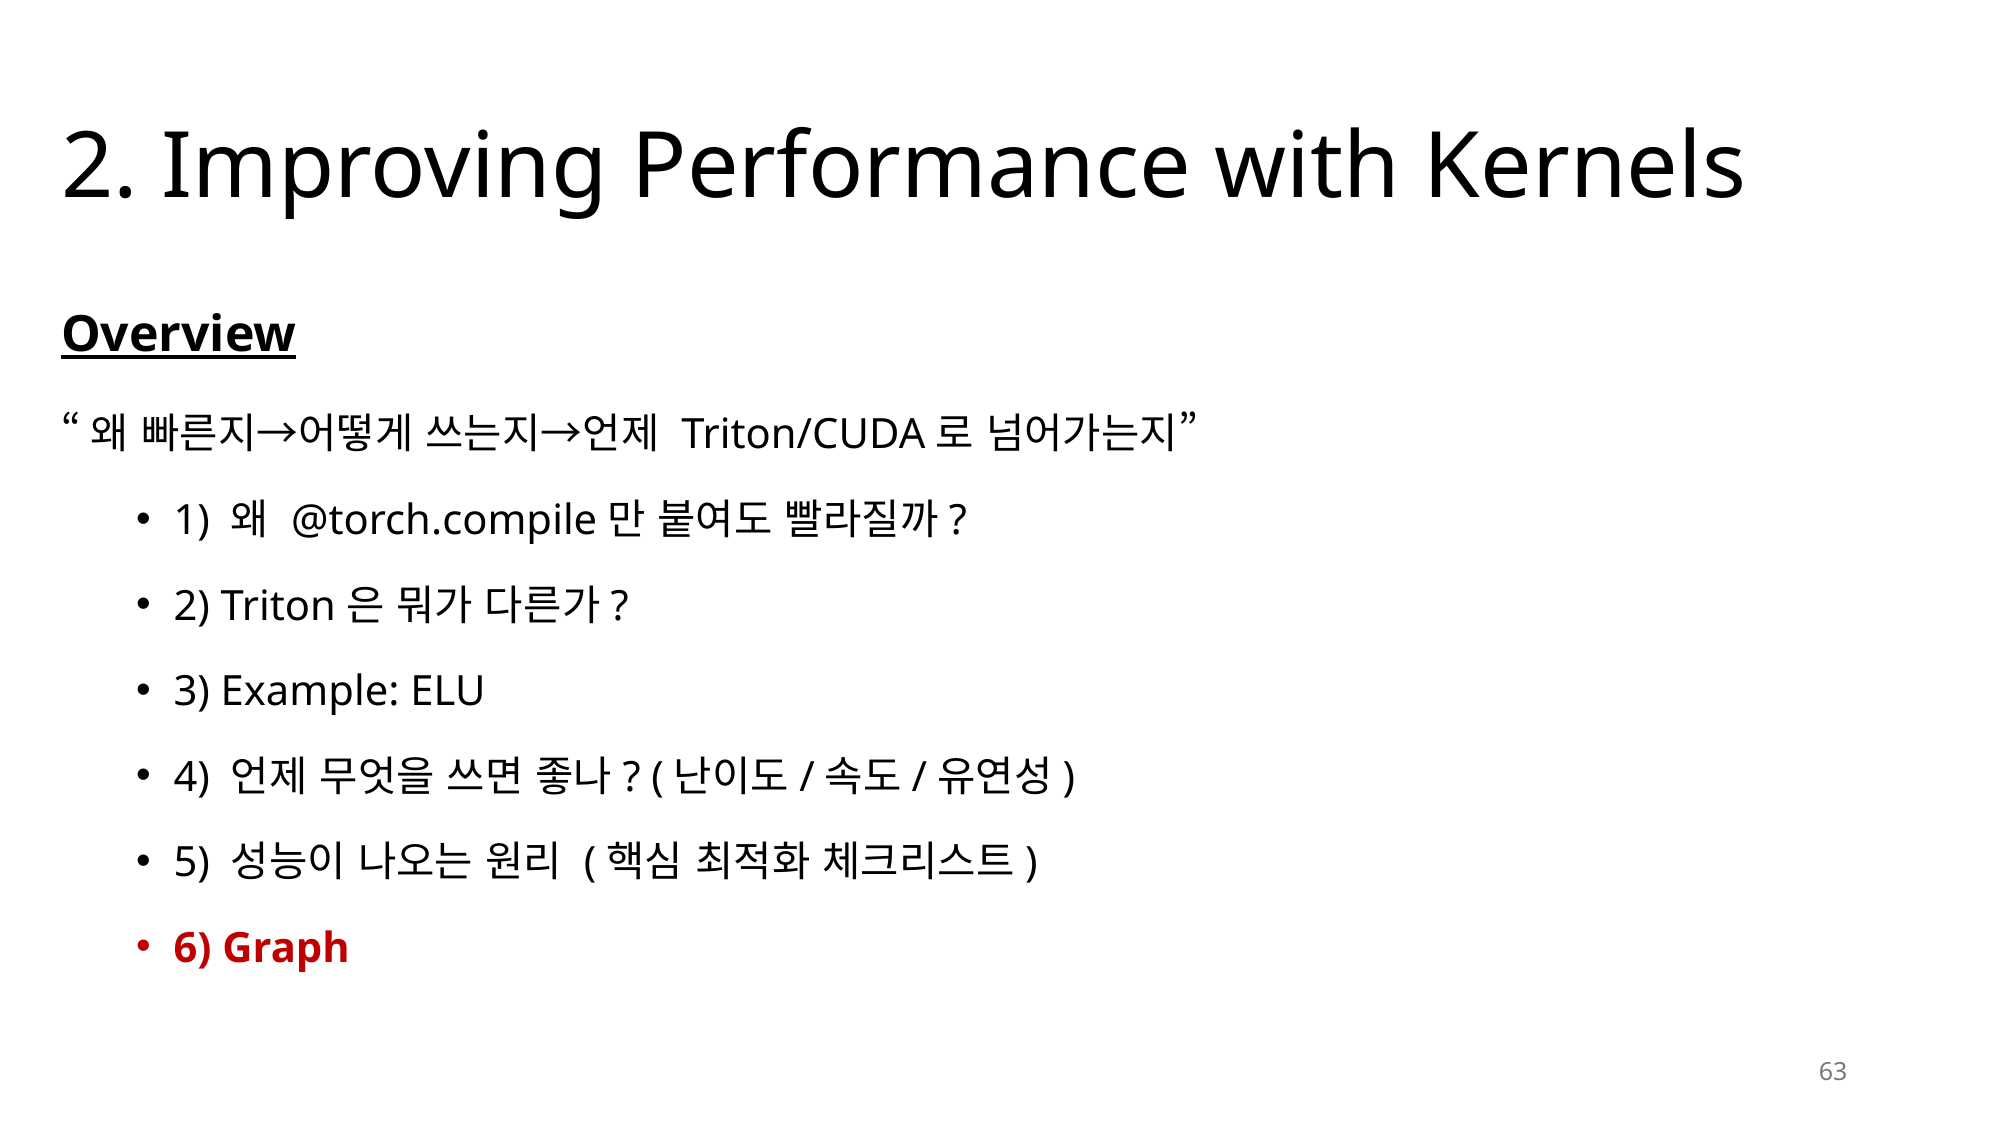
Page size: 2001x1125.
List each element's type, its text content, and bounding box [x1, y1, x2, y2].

list Overview “왜 빠른지→어떻게 쓰는지→언제 Triton/CUDA로 넘어가는지” 1) 왜 @torch.compile만 붙여도 빨라질까? 2) Triton은 뭐가 다른가? 3) Example: ELU 4) 언제 무엇을 쓰면 좋나? (난이도/속도/유연성) 5) 성능이 나오는 원리 (핵심 최적화 체크리스트) 6) Graph [46, 263, 2000, 1083]
title 2. Improving Performance with Kernels [46, 101, 1957, 235]
slide_number 63 [1412, 1042, 1863, 1103]
